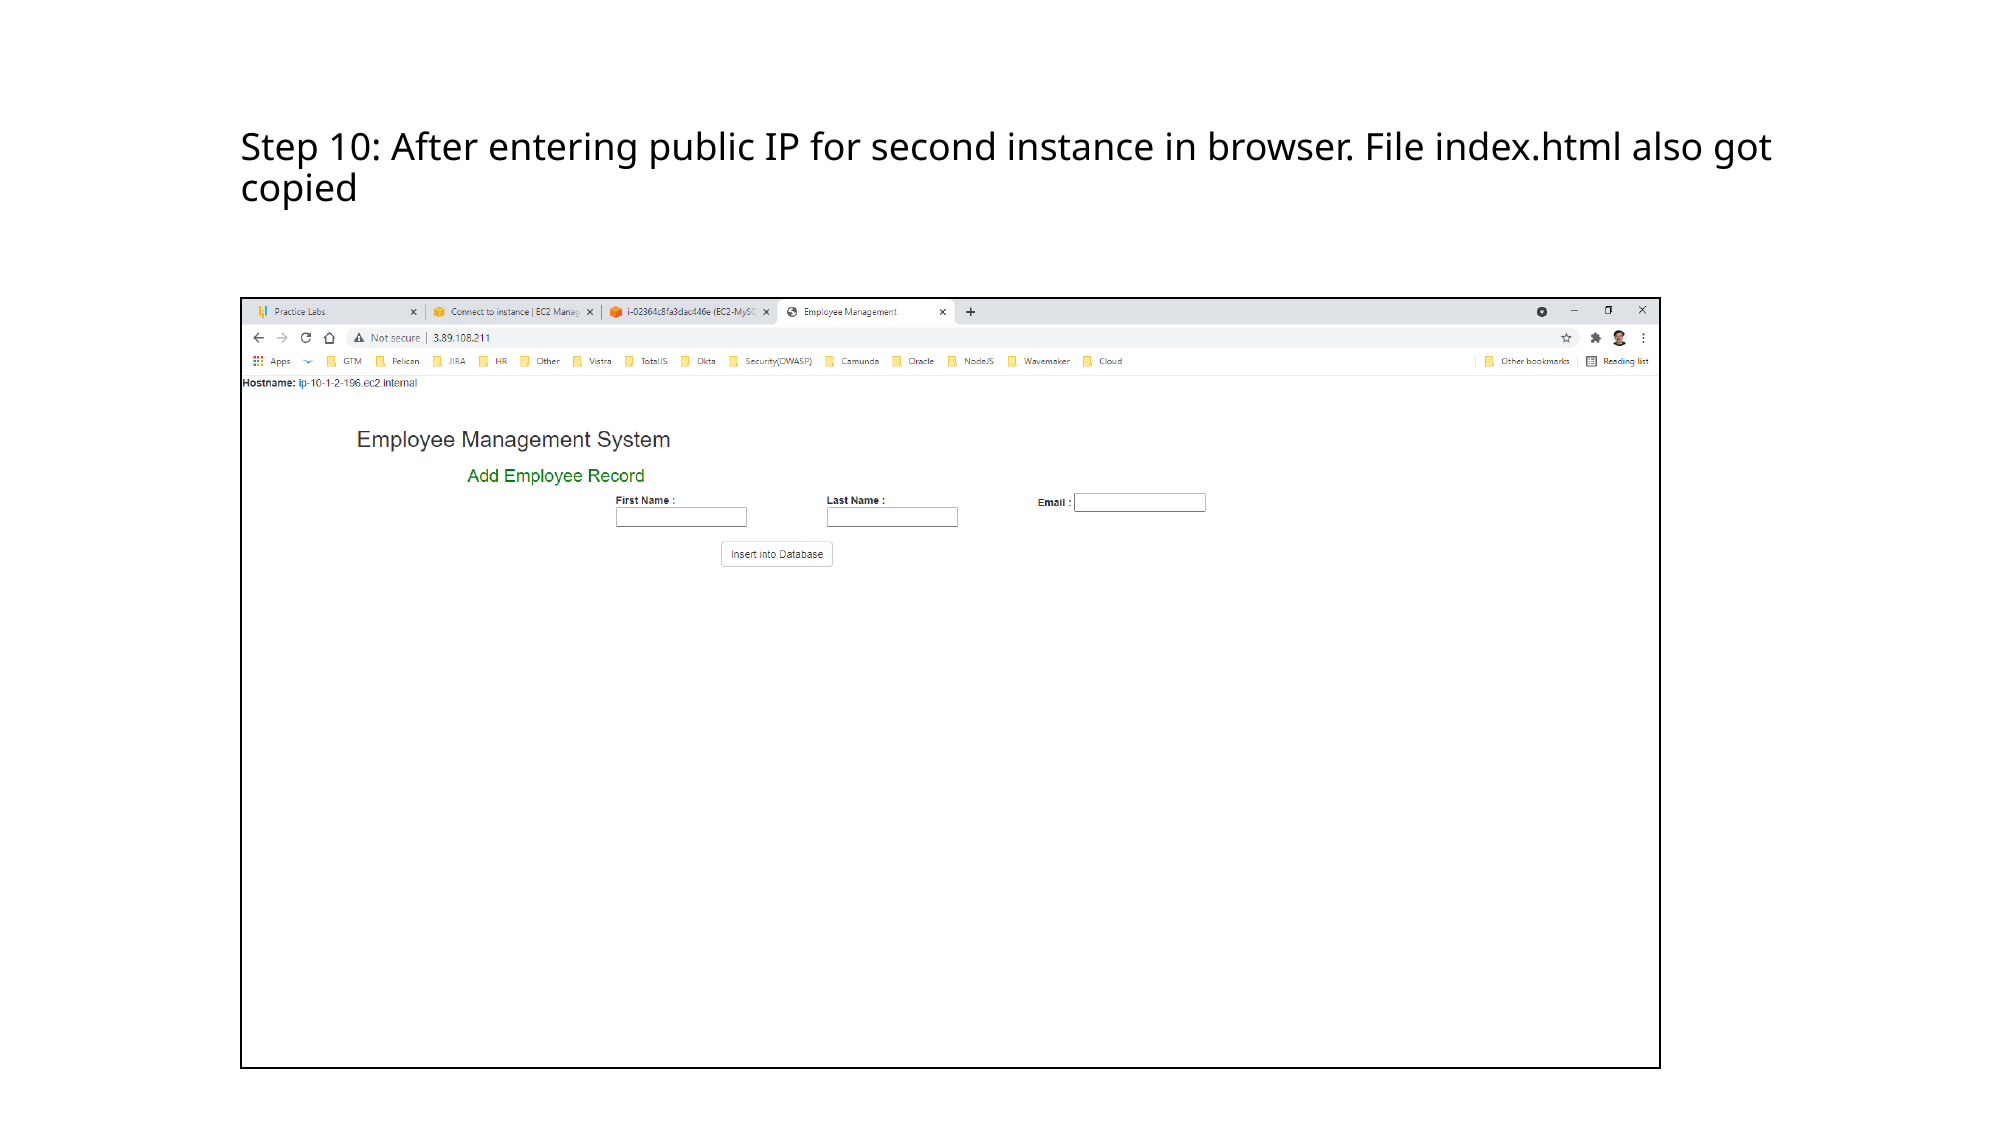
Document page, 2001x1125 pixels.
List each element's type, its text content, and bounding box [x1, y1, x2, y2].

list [242, 299, 1659, 1067]
title Step 10: After entering public IP for second instance in browser. File index.html also got copied [225, 59, 1863, 278]
